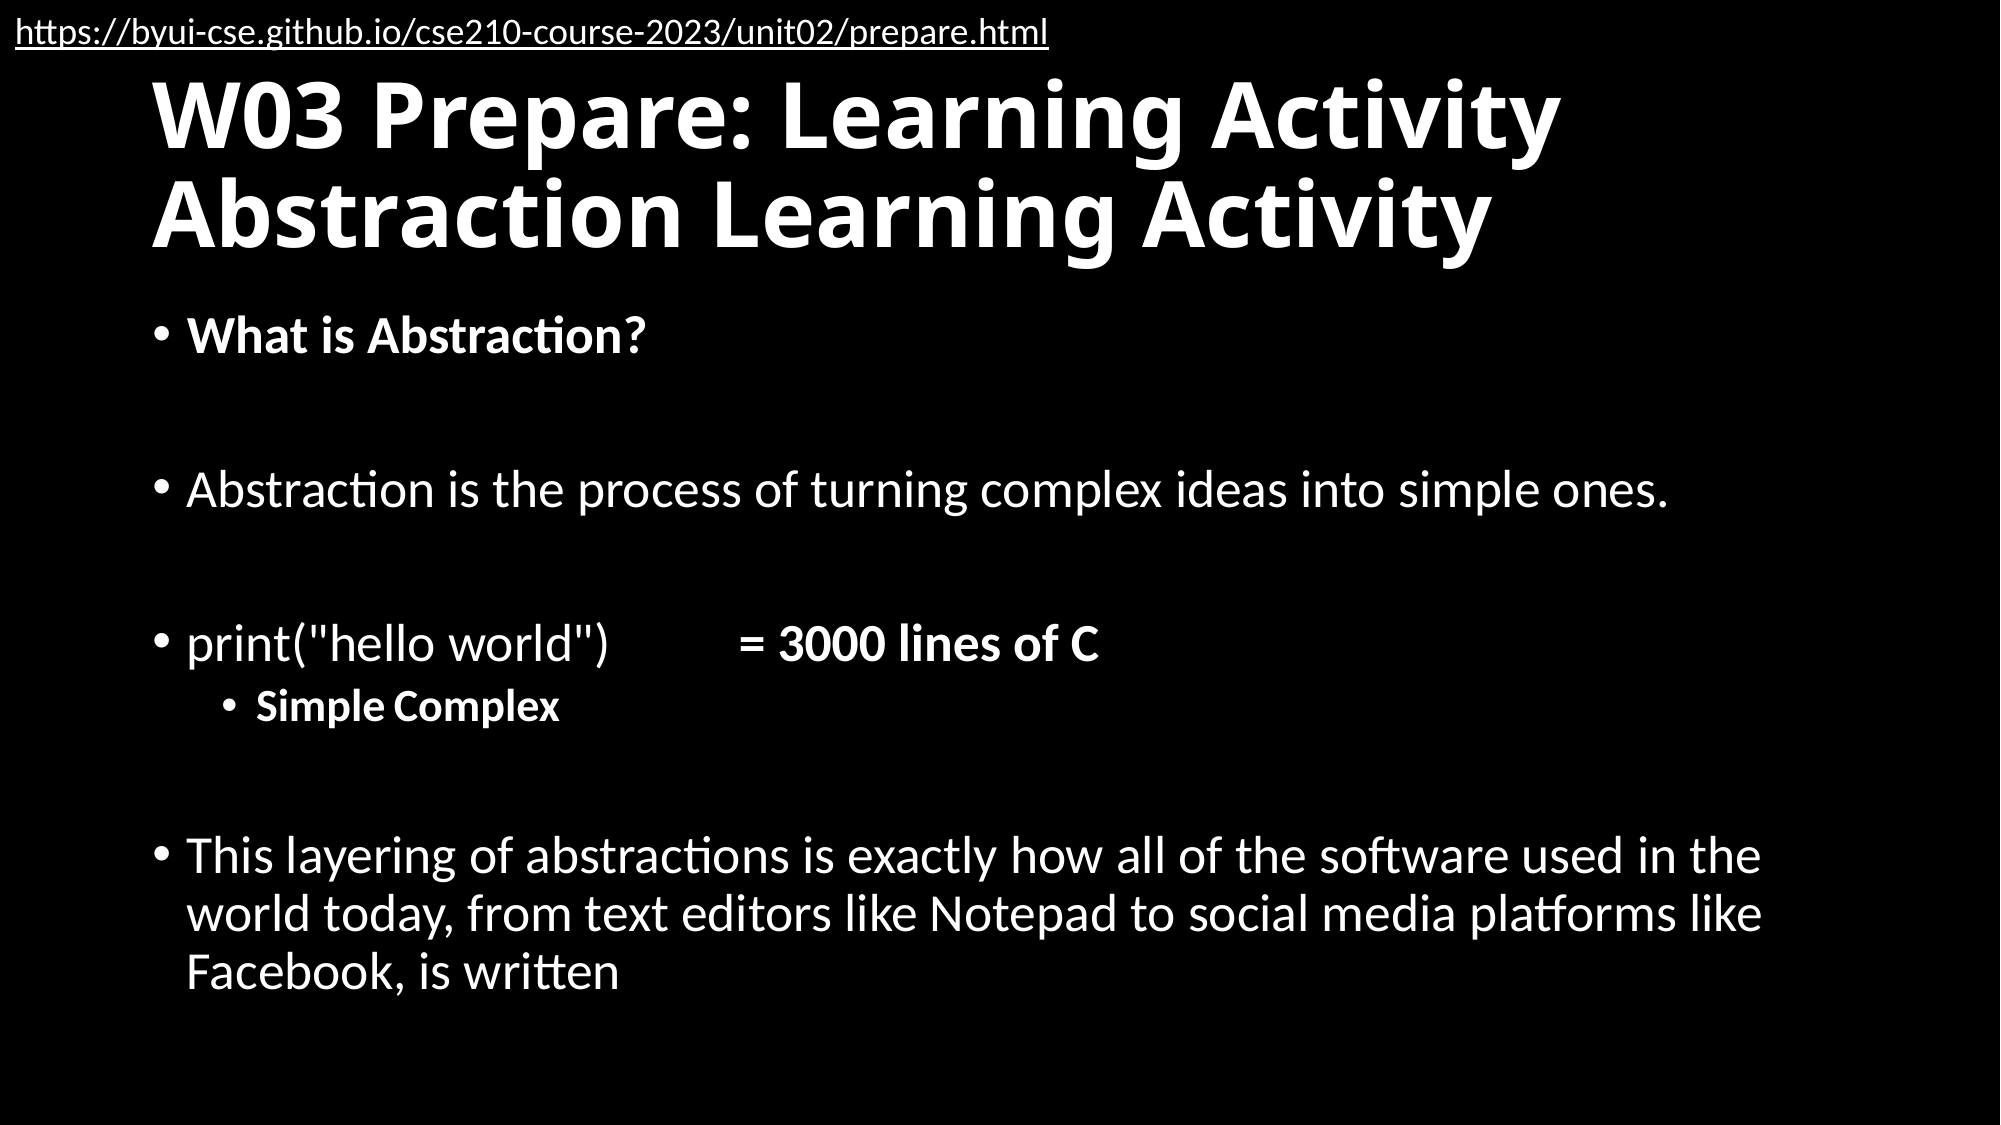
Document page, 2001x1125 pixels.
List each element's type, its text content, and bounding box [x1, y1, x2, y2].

title W03 Prepare: Learning Activity Abstraction Learning Activity [137, 59, 1863, 278]
list What is Abstraction? Abstraction is the process of turning complex ideas into simple ones. print("hello world") = 3000 lines of C Simple Complex This layering of abstractions is exactly how all of the software used in the world today, from text editors like Notepad to social media platforms like Facebook, is written [137, 299, 1863, 1014]
text_box https://byui-cse.github.io/cse210-course-2023/unit02/prepare.html [0, 0, 1251, 60]
